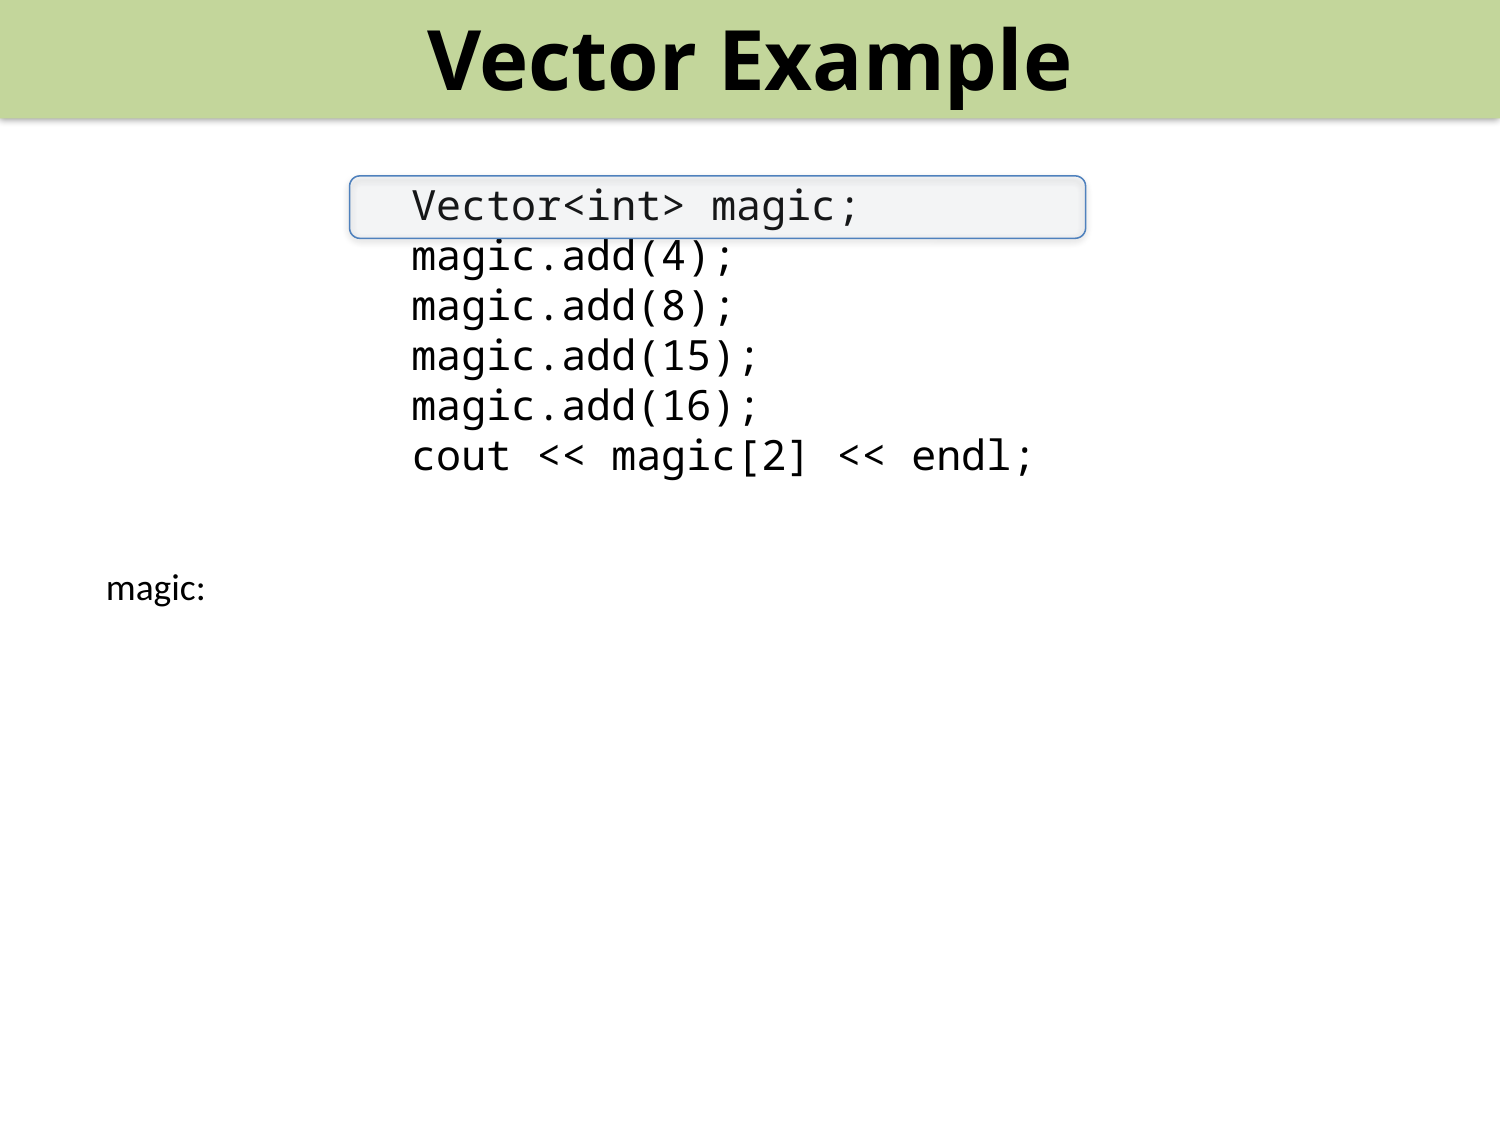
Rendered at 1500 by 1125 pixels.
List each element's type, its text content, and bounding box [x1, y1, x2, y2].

text_box [348, 175, 1087, 240]
text_box Vector<int> magic; magic.add(4); magic.add(8); magic.add(15); magic.add(16); cout << magic[2] << endl; [396, 246, 1052, 537]
text_box Vector Example [0, 0, 1500, 122]
text_box magic: [91, 555, 221, 616]
